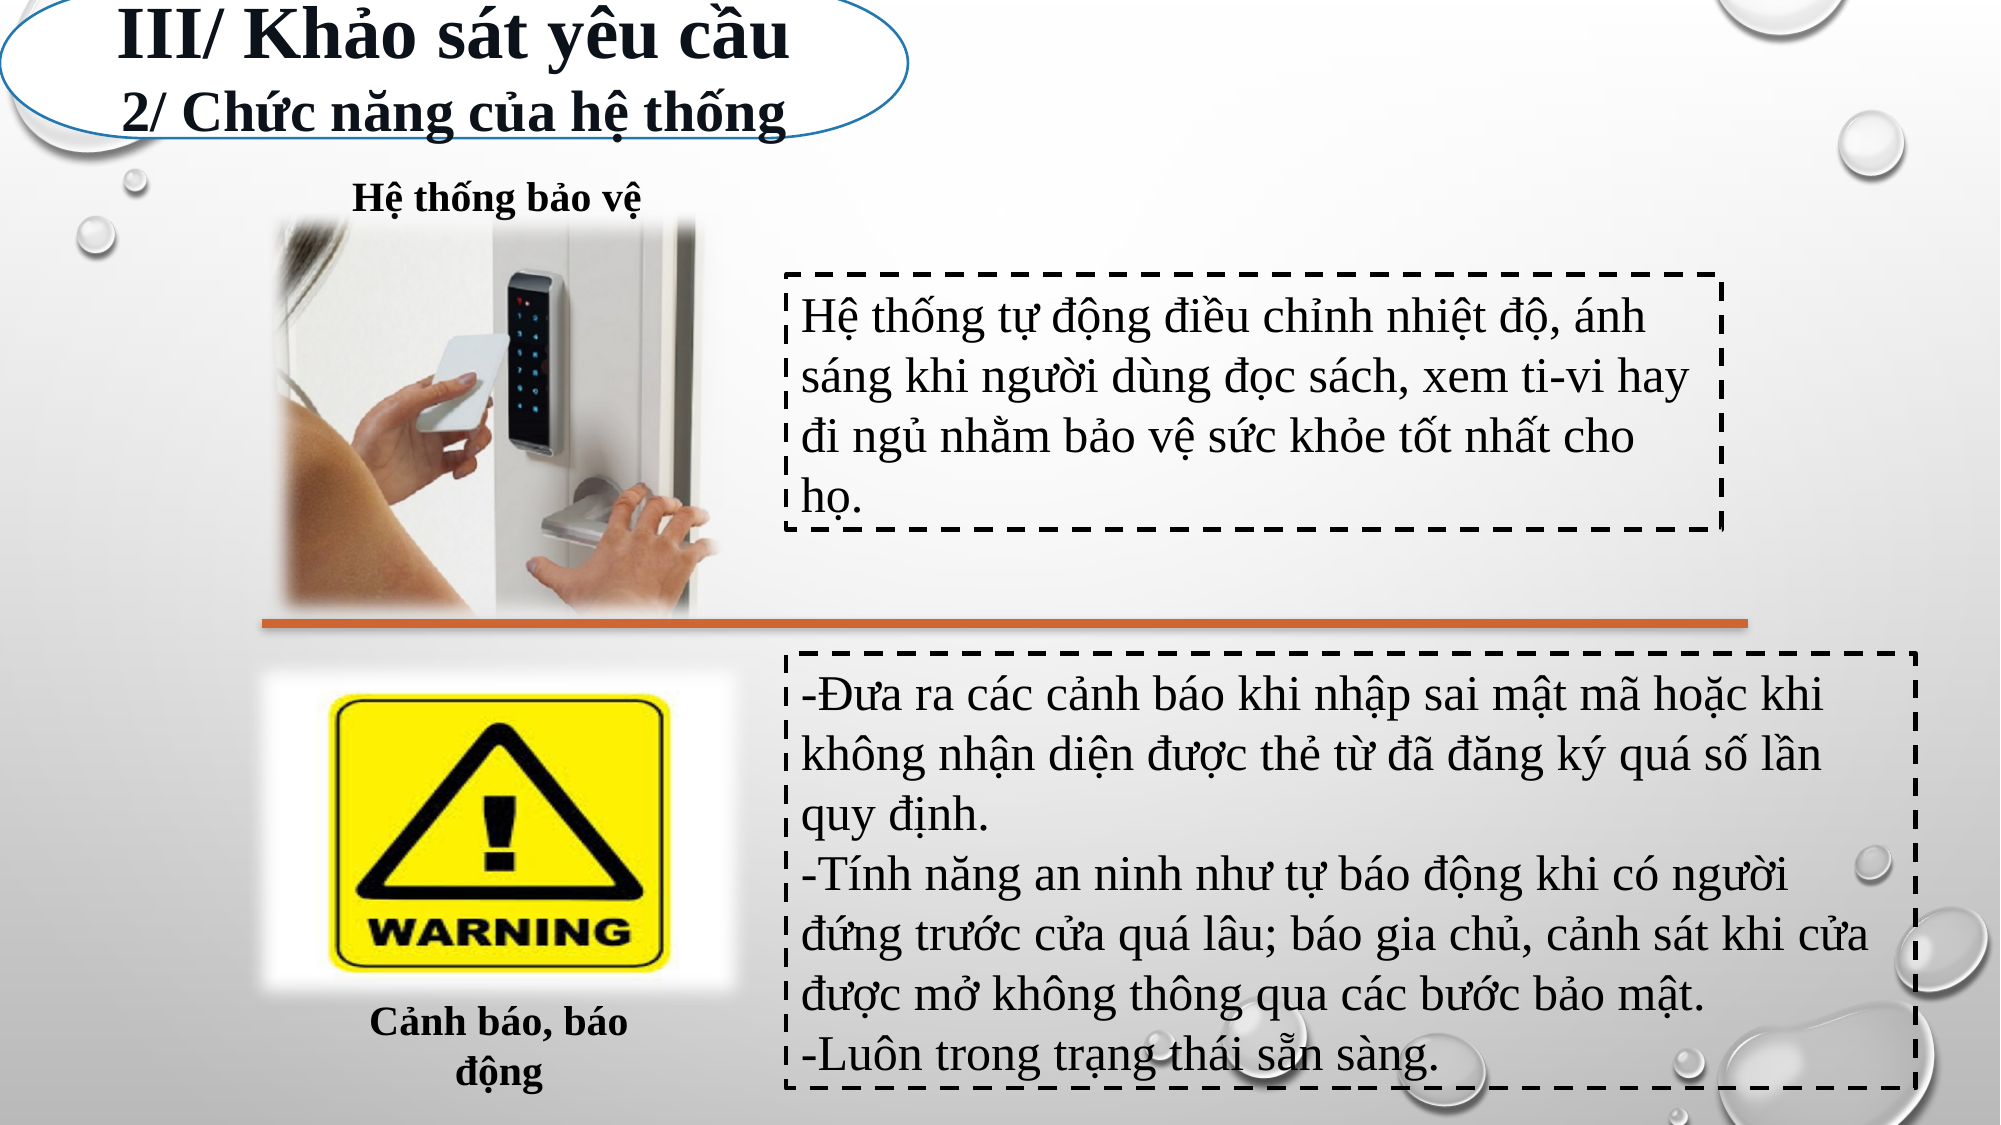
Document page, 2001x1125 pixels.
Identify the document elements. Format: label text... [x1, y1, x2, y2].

text_box Hệ thống tự động điều chỉnh nhiệt độ, ánh sáng khi người dùng đọc sách, xem ti-vi hay đi ngủ nhằm bảo vệ sức khỏe tốt nhất cho họ. [786, 274, 1722, 530]
text_box Cảnh báo, báo động [305, 1018, 694, 1102]
text_box -Đưa ra các cảnh báo khi nhập sai mật mã hoặc khi không nhận diện được thẻ từ đã đăng ký quá số lần quy định. -Tính năng an ninh như tự báo động khi có người đứng trước cửa quá lâu; báo gia chủ, cảnh sát khi cửa được mở không thông qua các bước bảo mật. -Luôn trong trạng thái sẵn sàng. [786, 653, 1916, 1089]
text_box Hệ thống bảo vệ [302, 162, 691, 208]
picture [0, 0, 59, 49]
text_box III/ Khảo sát yêu cầu 2/ Chức năng của hệ thống [0, 0, 910, 140]
picture [0, 0, 2000, 1125]
